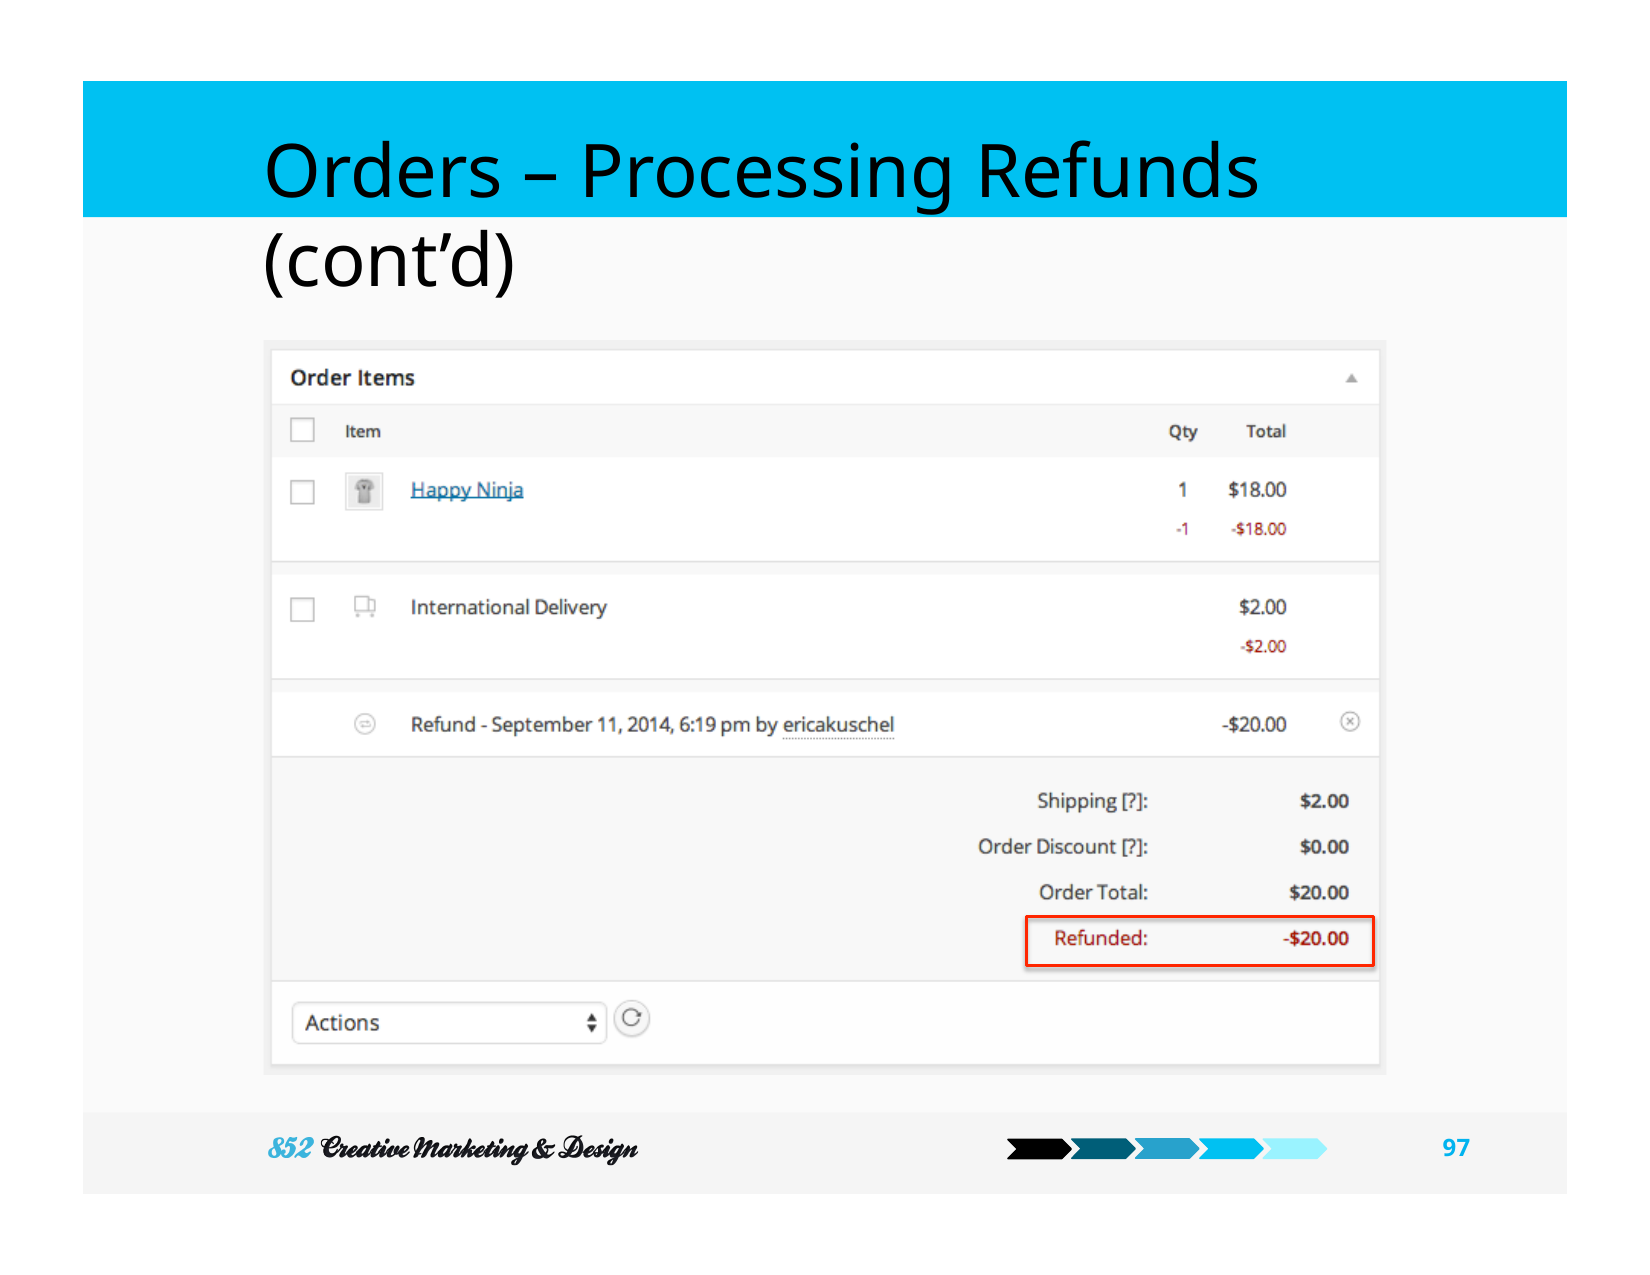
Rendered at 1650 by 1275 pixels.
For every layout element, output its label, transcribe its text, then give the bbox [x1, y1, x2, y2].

text_box [1263, 1139, 1327, 1159]
text_box [1071, 1139, 1136, 1159]
text_box [1199, 1139, 1264, 1159]
picture [257, 1124, 645, 1173]
text_box [1007, 1139, 1072, 1159]
text_box [1017, 910, 1383, 978]
text_box [1135, 1138, 1199, 1159]
text_box [1026, 916, 1374, 966]
title Orders – Processing Refunds (cont’d) [261, 121, 1388, 337]
slide_number 97 [1438, 1129, 1484, 1275]
text_box [263, 340, 1387, 1076]
